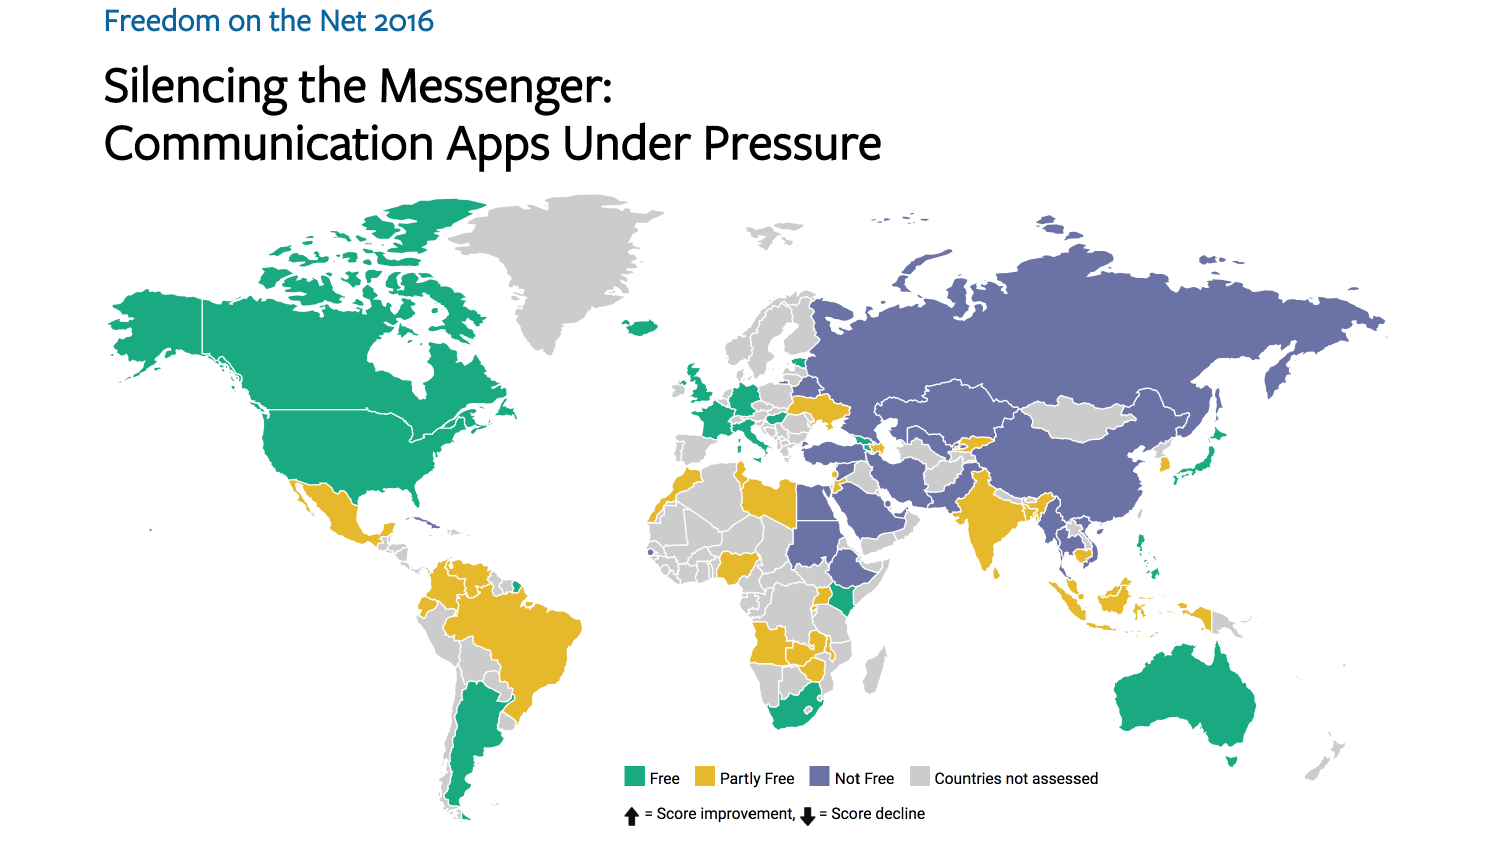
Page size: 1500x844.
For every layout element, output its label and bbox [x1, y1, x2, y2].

picture [99, 0, 1400, 844]
